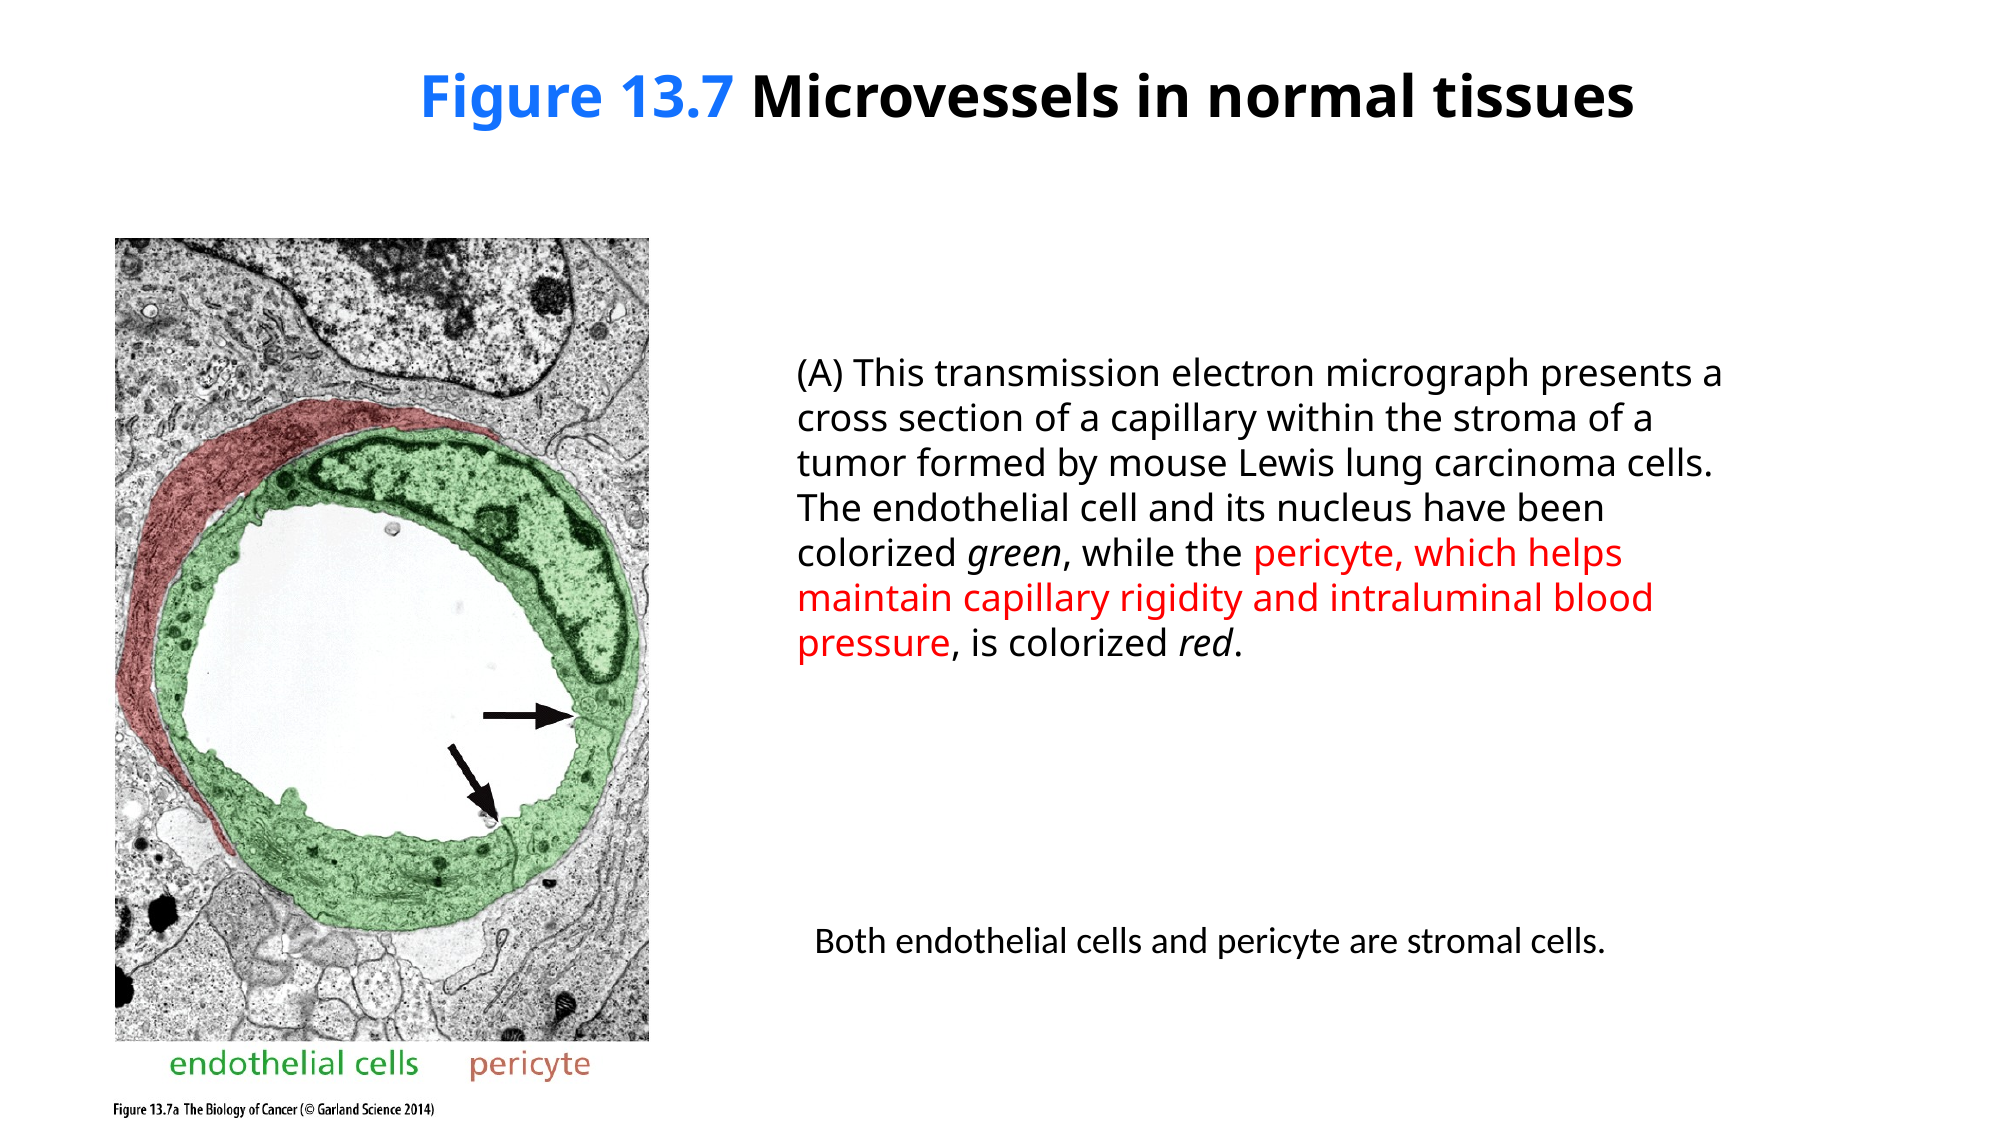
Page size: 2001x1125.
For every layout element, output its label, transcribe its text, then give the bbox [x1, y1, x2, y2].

text_box Figure 13.7 Microvessels in normal tissues [404, 52, 1667, 137]
picture [106, 229, 657, 1121]
text_box (A) This transmission electron micrograph presents a cross section of a capillary within the stroma of a tumor formed by mouse Lewis lung carcinoma cells. The endothelial cell and its nucleus have been colorized green, while the pericyte, which helps maintain capillary rigidity and intraluminal blood pressure, is colorized red. [782, 341, 1782, 672]
text_box Both endothelial cells and pericyte are stromal cells. [799, 908, 1631, 969]
